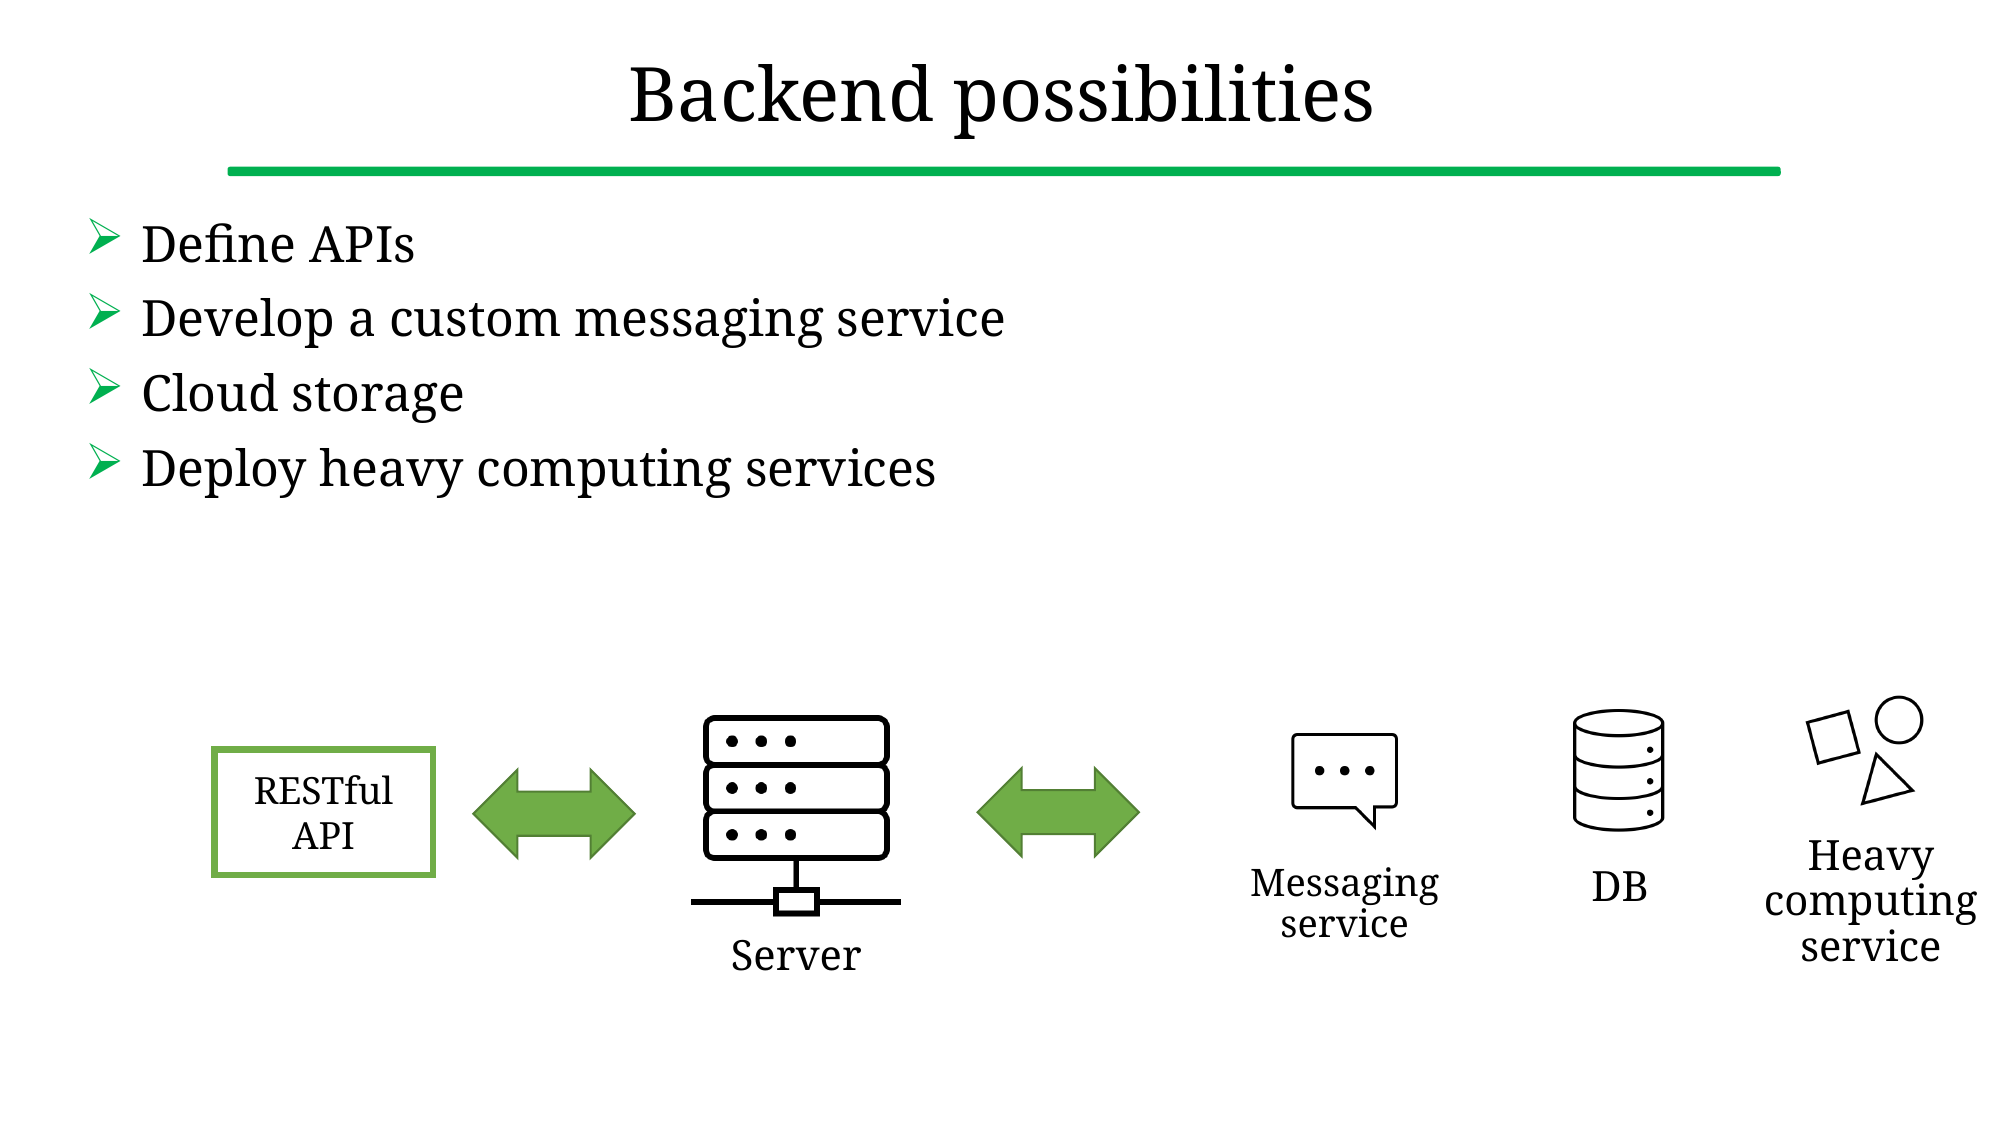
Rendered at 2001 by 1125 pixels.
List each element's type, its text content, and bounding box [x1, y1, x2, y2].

text_box [471, 767, 637, 861]
picture [656, 674, 936, 954]
list Define APIs Develop a custom messaging service Cloud storage Deploy heavy computing services [70, 211, 1785, 1094]
text_box Heavy computing service [1785, 827, 2000, 988]
picture [1269, 706, 1420, 857]
picture [1543, 693, 1694, 844]
text_box RESTful API [213, 748, 434, 876]
title Backend possibilities [70, 26, 1936, 168]
picture [1789, 675, 1940, 826]
